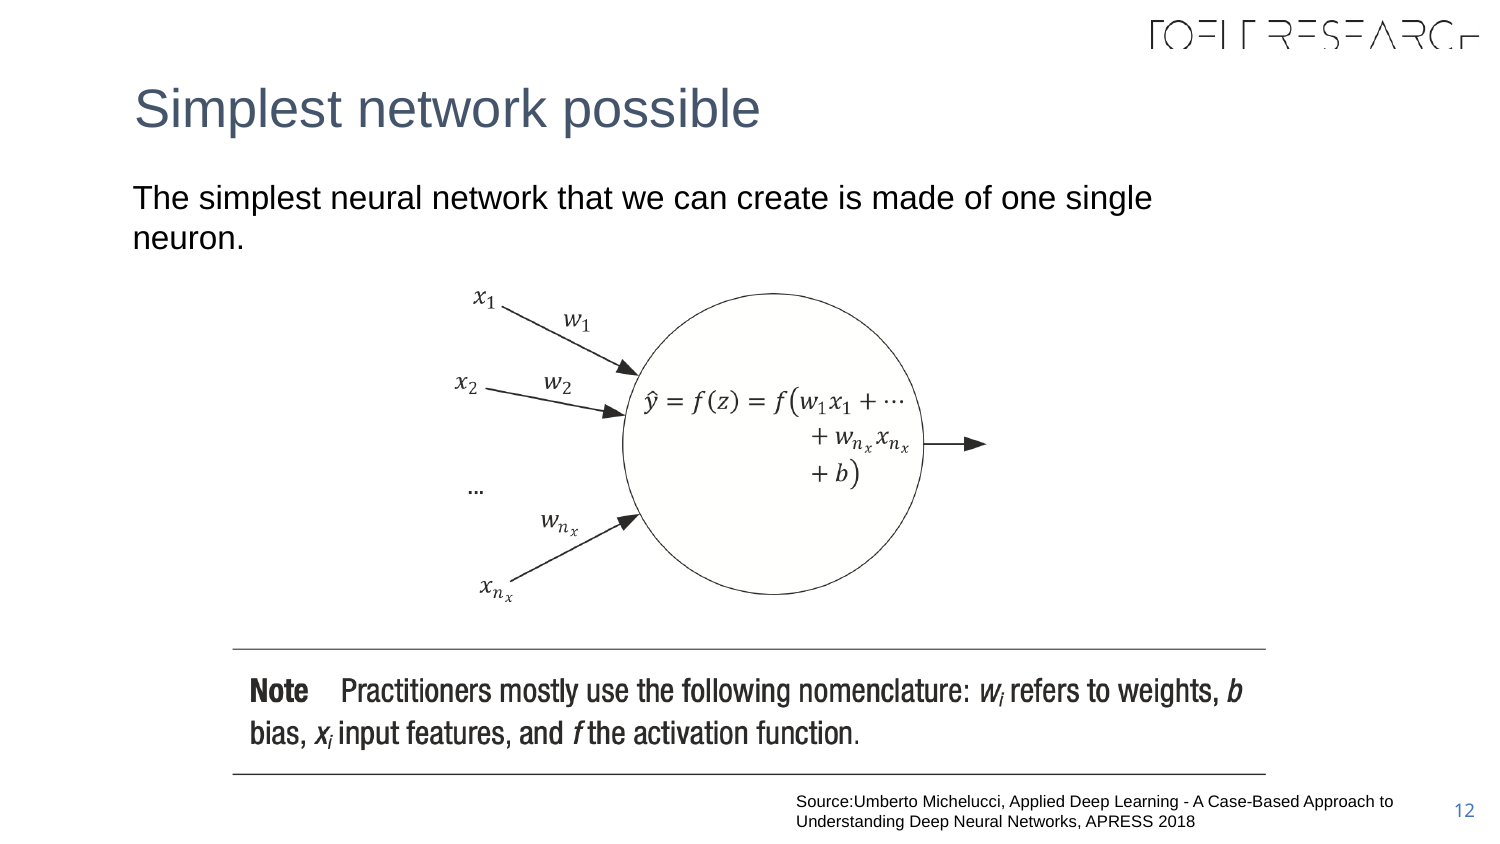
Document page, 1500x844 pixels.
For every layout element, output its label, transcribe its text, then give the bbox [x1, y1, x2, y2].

text_box The simplest neural network that we can create is made of one single neuron. [125, 169, 1252, 246]
picture [369, 260, 1032, 617]
title Simplest network possible [119, 65, 1381, 154]
slide_number 12 [1400, 779, 1491, 844]
picture [214, 631, 1286, 787]
text_box Source:Umberto Michelucci, Applied Deep Learning - A Case-Based Approach to Understanding Deep Neural Networks, APRESS 2018 [789, 783, 1425, 833]
